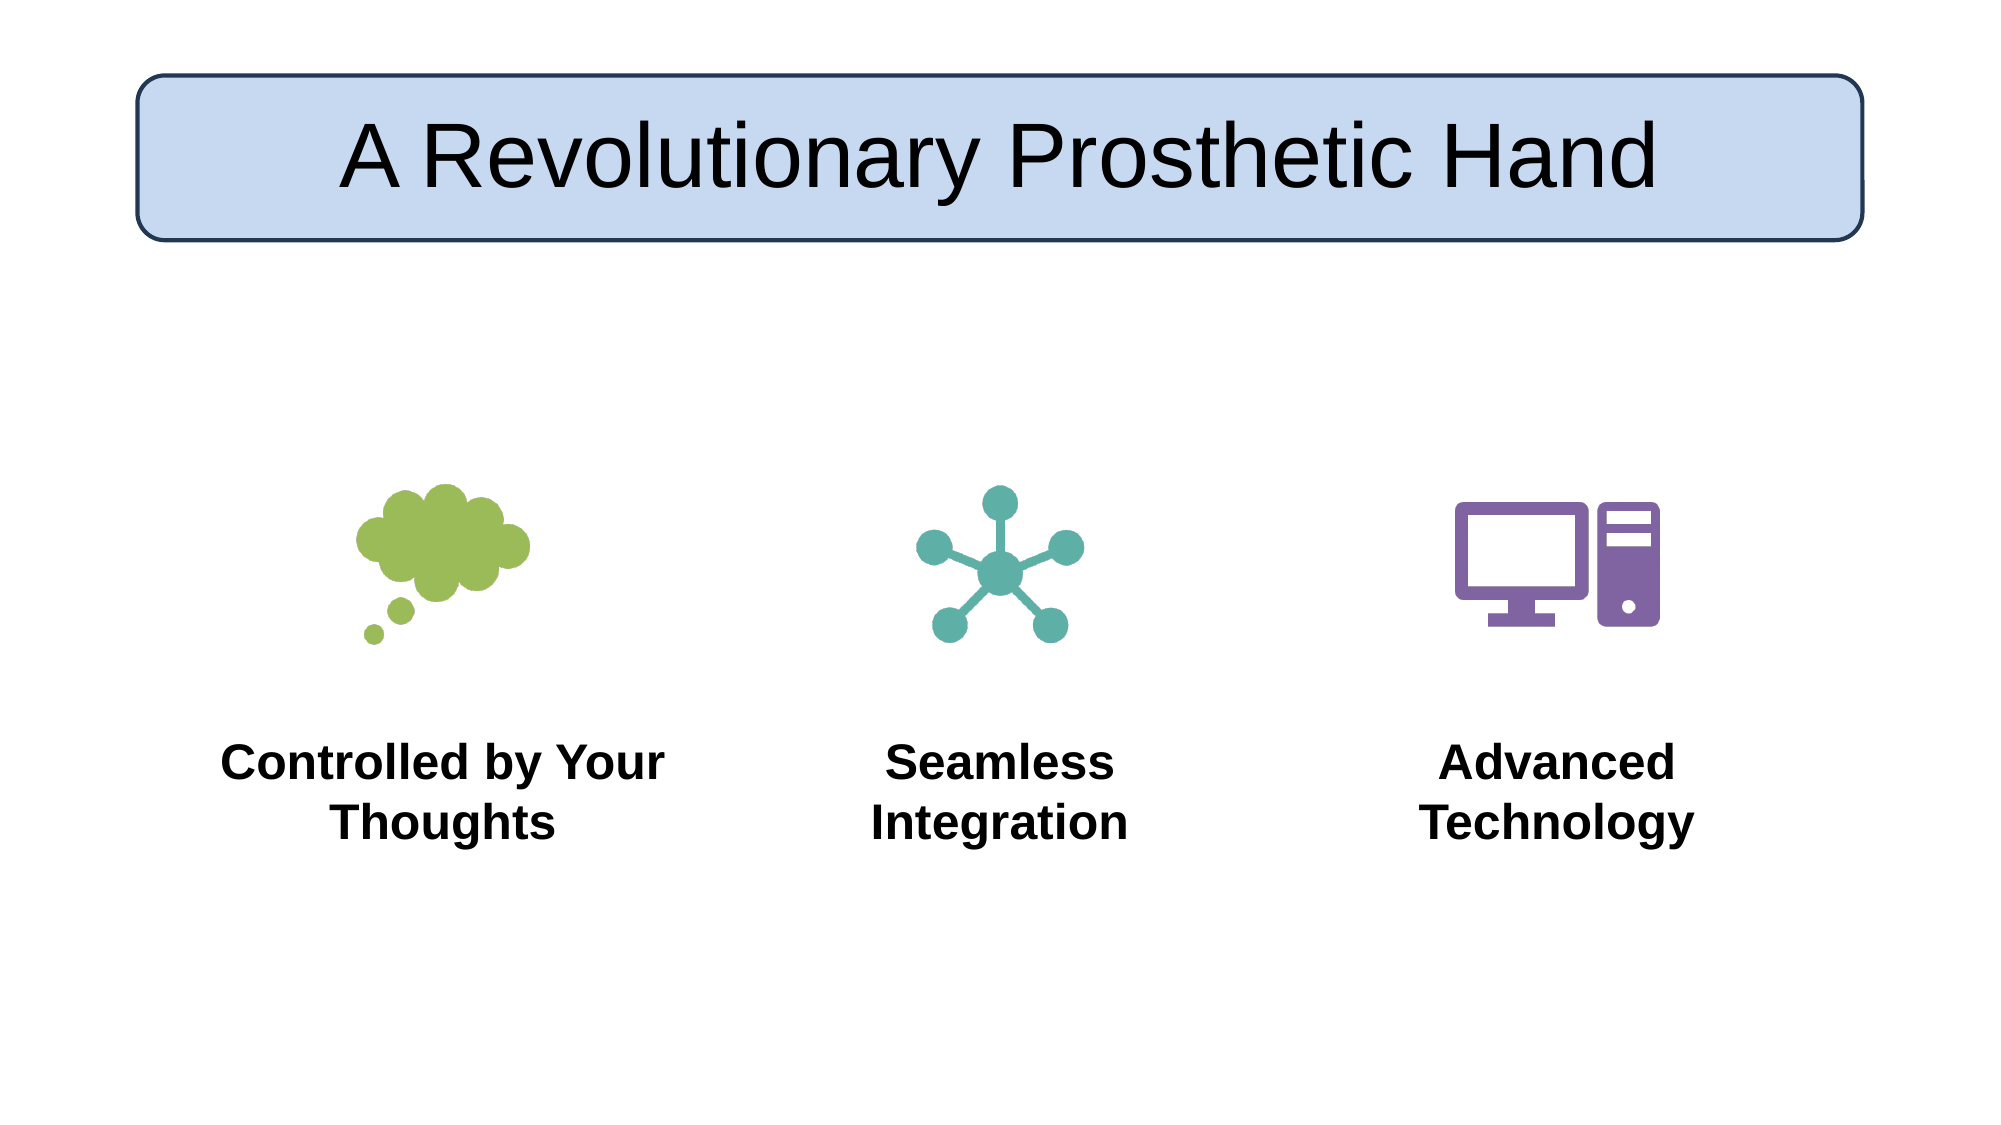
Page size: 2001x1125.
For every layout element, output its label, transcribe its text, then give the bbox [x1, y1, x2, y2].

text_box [137, 295, 1863, 1010]
text_box A Revolutionary Prosthetic Hand [135, 73, 1865, 243]
text_box [92, 258, 1908, 1045]
